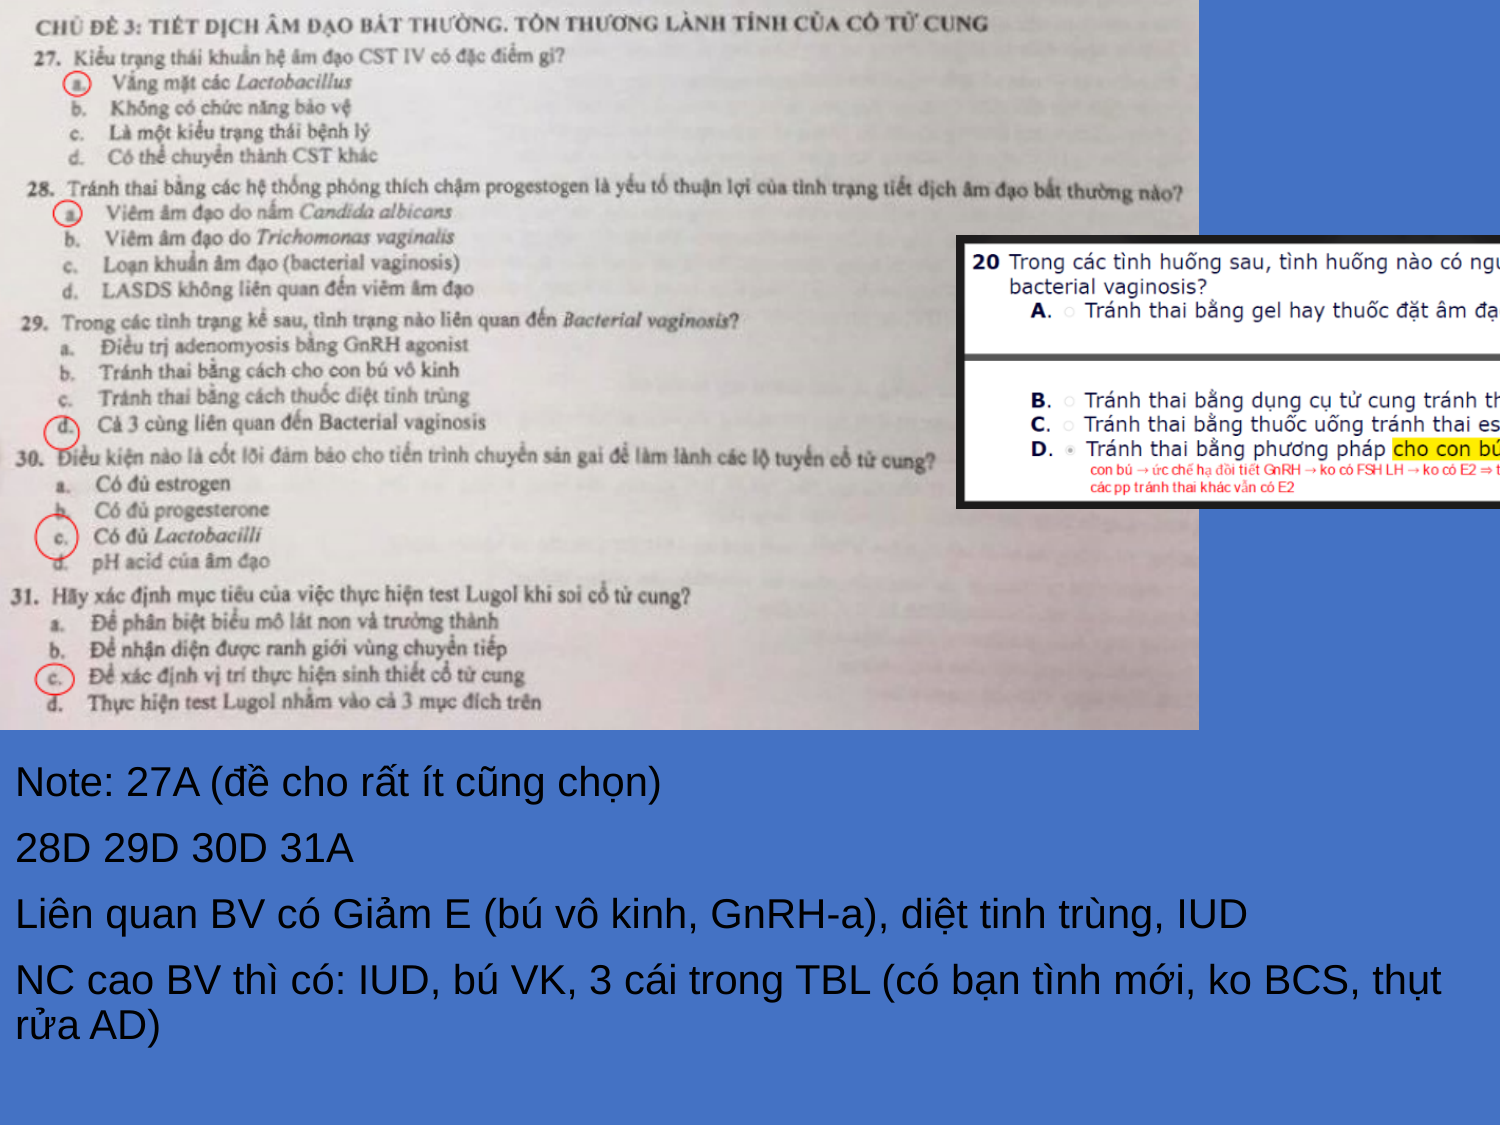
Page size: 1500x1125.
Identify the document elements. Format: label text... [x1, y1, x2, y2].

picture [0, 0, 1500, 730]
subtitle Note: 27A (đề cho rất ít cũng chọn) 28D 29D 30D 31A Liên quan BV có Giảm E (bú vô kinh, GnRH-a), diệt tinh trùng, IUD NC cao BV thì có: IUD, bú VK, 3 cái trong TBL (có bạn tình mới, ko BCS, thụt rửa AD) [0, 753, 1500, 1125]
